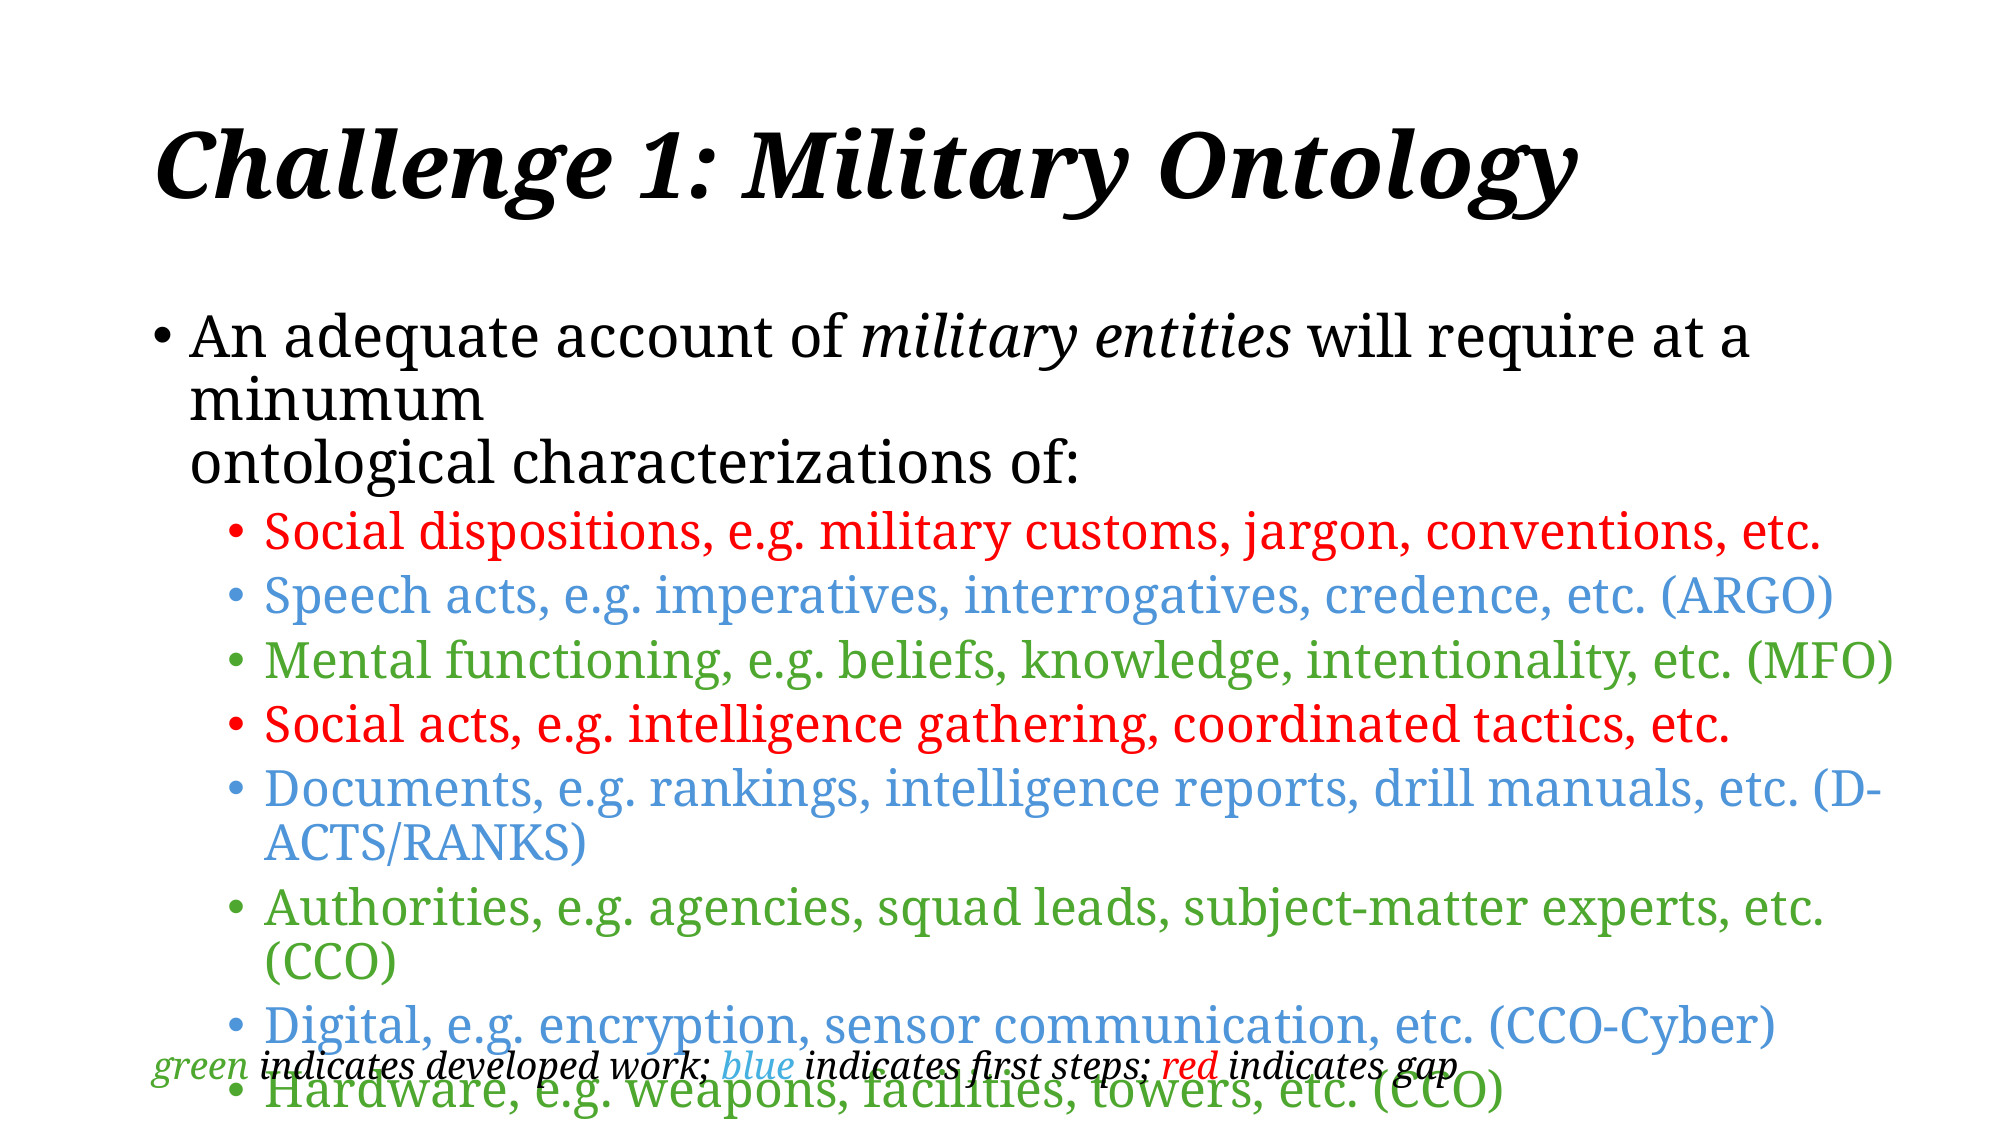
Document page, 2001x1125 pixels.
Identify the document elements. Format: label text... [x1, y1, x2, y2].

list An adequate account of military entities will require at a minumum ontological characterizations of: Social dispositions, e.g. military customs, jargon, conventions, etc. Speech acts, e.g. imperatives, interrogatives, credence, etc. (ARGO) Mental functioning, e.g. beliefs, knowledge, intentionality, etc. (MFO) Social acts, e.g. intelligence gathering, coordinated tactics, etc. Documents, e.g. rankings, intelligence reports, drill manuals, etc. (D-ACTS/RANKS) Authorities, e.g. agencies, squad leads, subject-matter experts, etc. (CCO) Digital, e.g. encryption, sensor communication, etc. (CCO-Cyber) Hardware, e.g. weapons, facilities, towers, etc. (CCO) [137, 299, 1945, 1110]
text_box green indicates developed work; blue indicates first steps; red indicates gap [137, 1034, 1738, 1095]
title Challenge 1: Military Ontology [137, 59, 1863, 278]
